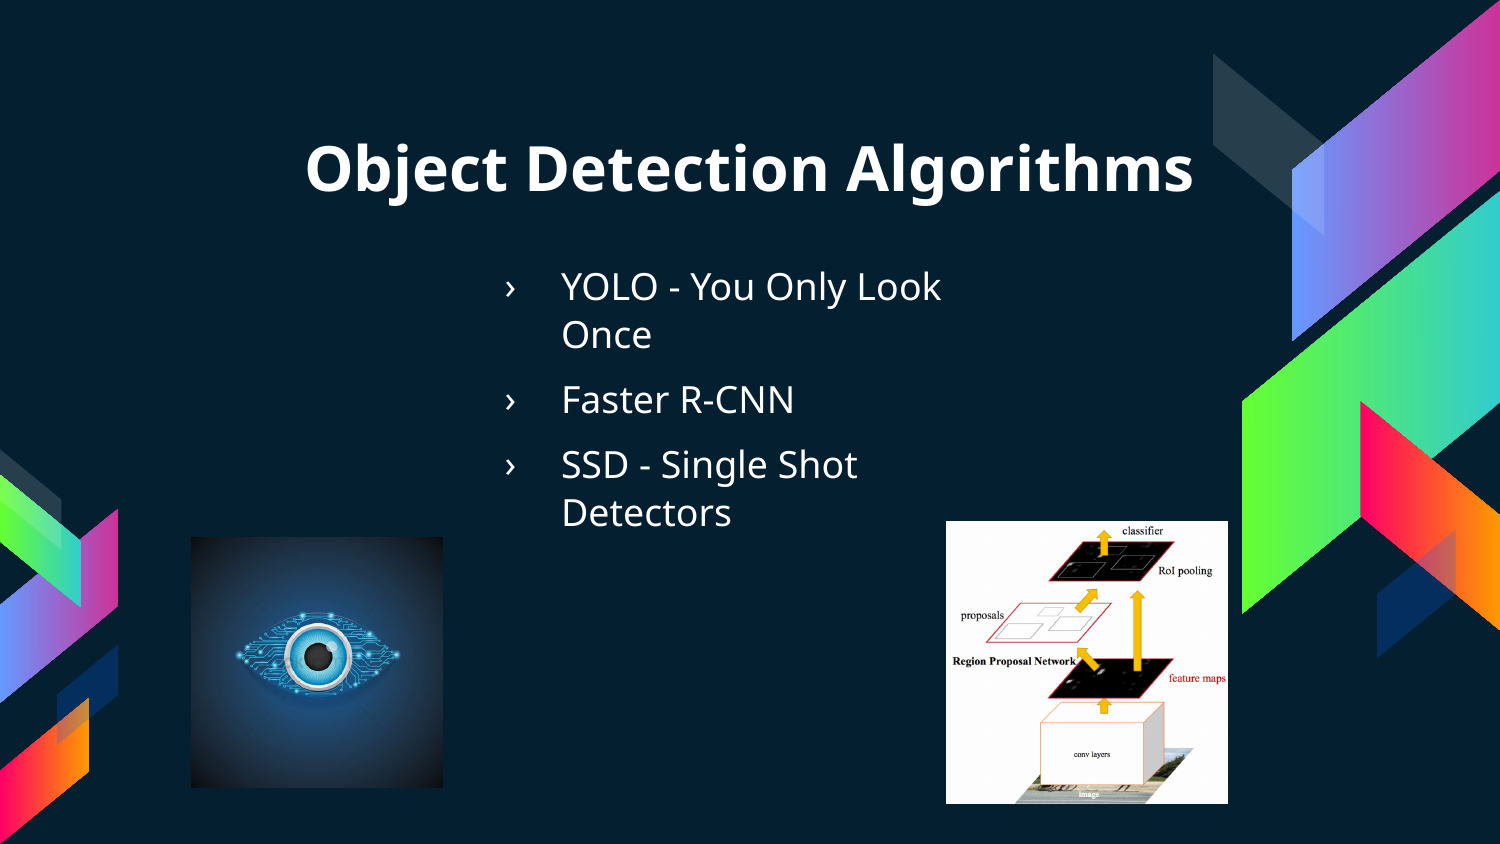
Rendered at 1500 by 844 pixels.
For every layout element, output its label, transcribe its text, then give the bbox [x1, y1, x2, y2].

title Object Detection Algorithms [196, 114, 1304, 219]
picture [946, 521, 1229, 804]
list YOLO - You Only Look Once Faster R-CNN SSD - Single Shot Detectors [470, 244, 1029, 476]
picture [191, 537, 443, 789]
